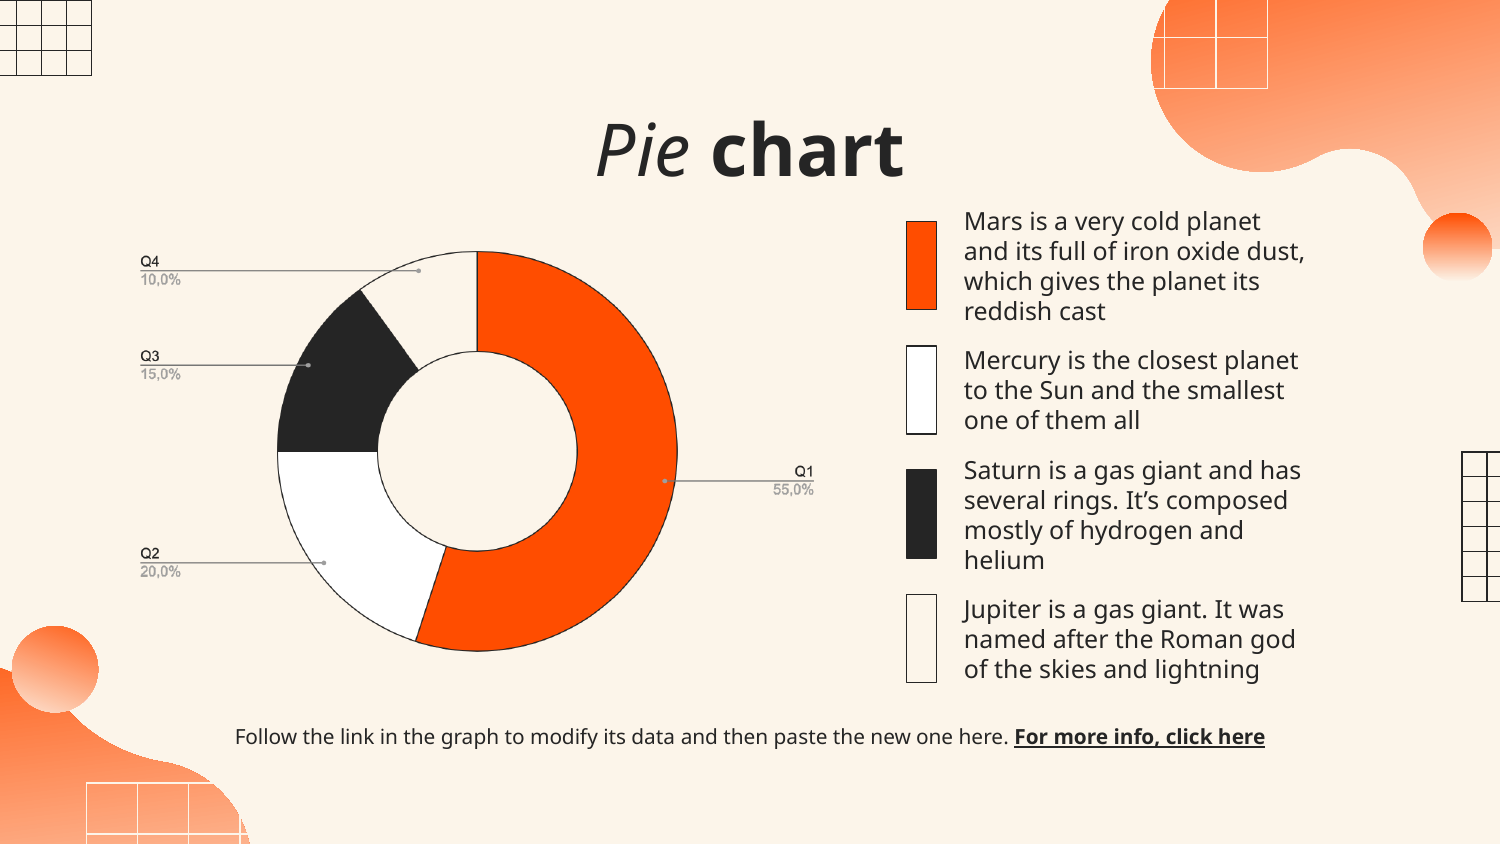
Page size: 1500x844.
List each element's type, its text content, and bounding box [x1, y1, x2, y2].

text_box [1157, 0, 1500, 249]
subtitle Mercury is the closest planet to the Sun and the smallest one of them all [948, 345, 1322, 434]
subtitle Saturn is a gas giant and has several rings. It’s composed mostly of hydrogen and helium [948, 470, 1322, 559]
subtitle Mars is a very cold planet and its full of iron oxide dust, which gives the planet its reddish cast [948, 221, 1322, 310]
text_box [959, 0, 1268, 89]
text_box [906, 345, 937, 434]
subtitle Jupiter is a gas giant. It was named after the Roman god of the skies and lightning [948, 594, 1322, 683]
text_box Follow the link in the graph to modify its data and then paste the new one here. For more info, click here [161, 720, 1339, 756]
picture [117, 229, 836, 674]
title Pie chart [118, 88, 1382, 183]
text_box [906, 594, 937, 683]
text_box [906, 470, 937, 559]
text_box [1423, 212, 1493, 283]
text_box [906, 221, 937, 310]
